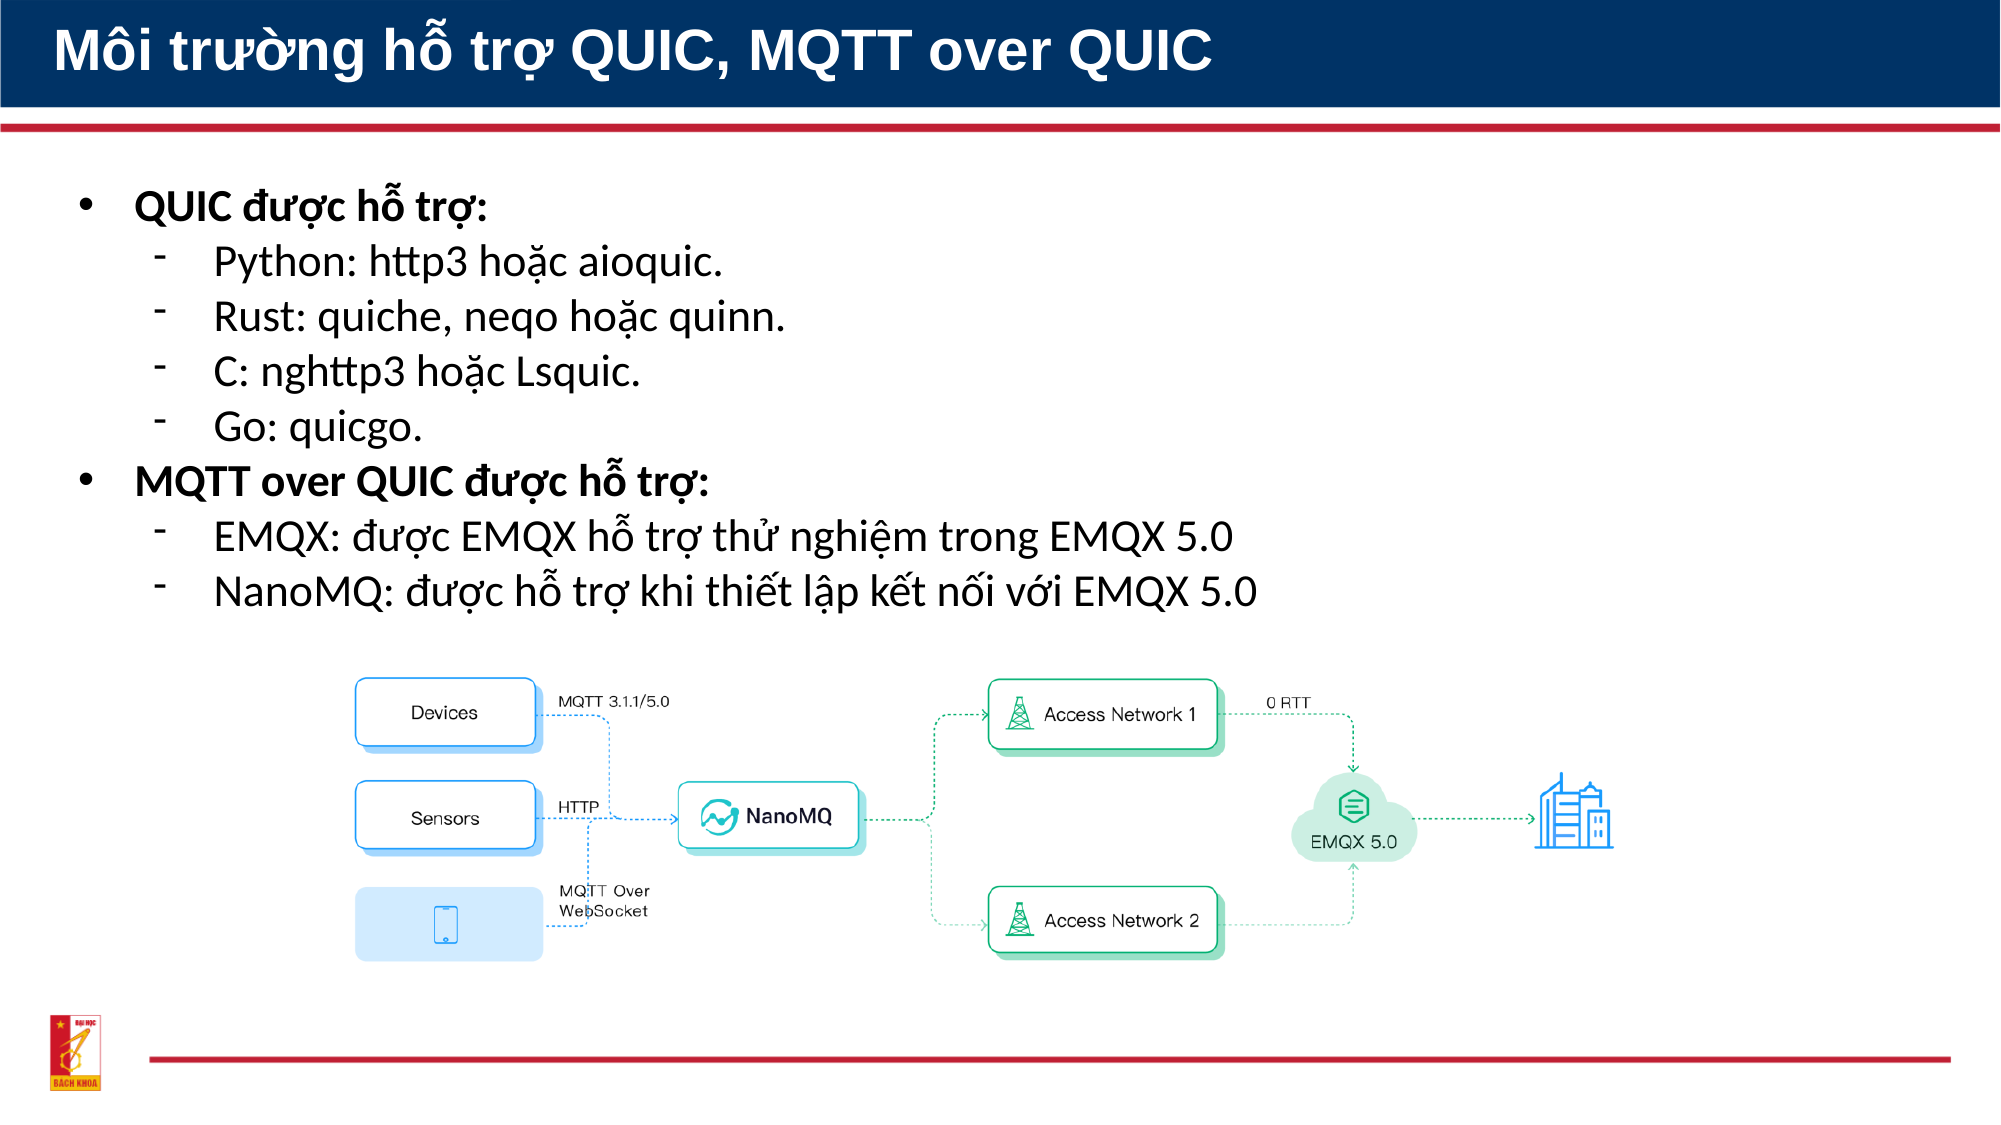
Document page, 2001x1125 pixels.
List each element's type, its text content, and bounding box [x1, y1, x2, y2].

text_box Môi trường hỗ trợ QUIC, MQTT over QUIC [38, 12, 1462, 87]
picture [0, 0, 2001, 1125]
text_box QUIC được hỗ trợ: Python: http3 hoặc aioquic. Rust: quiche, neqo hoặc quinn. C: nghttp3 hoặc Lsquic. Go: quicgo. MQTT over QUIC được hỗ trợ: EMQX: được EMQX hỗ trợ thử nghiệm trong EMQX 5.0 NanoMQ: được hỗ trợ khi thiết lập kết nối với EMQX 5.0 [48, 168, 1920, 621]
